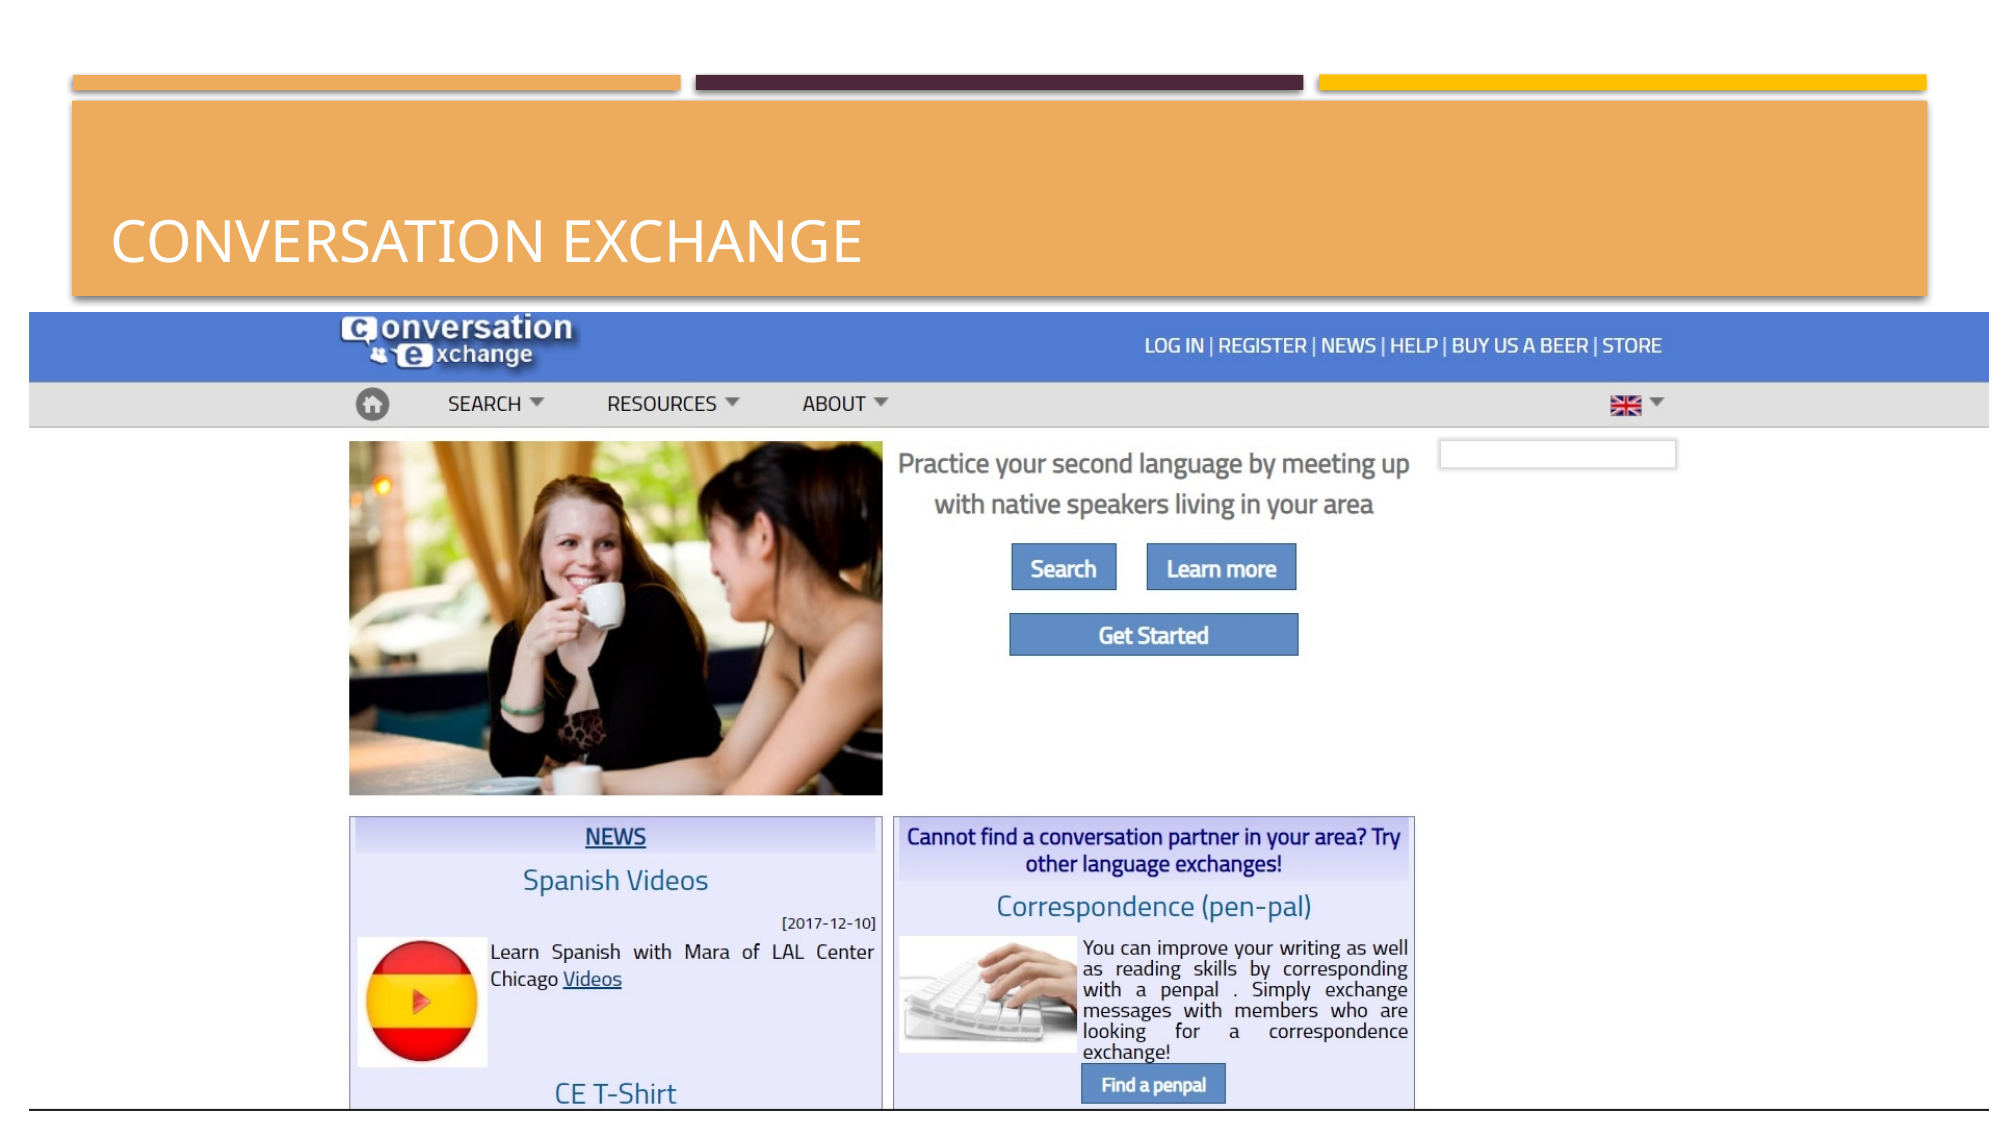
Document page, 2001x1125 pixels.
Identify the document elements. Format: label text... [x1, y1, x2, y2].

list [28, 312, 1990, 1111]
title Conversation Exchange [95, 115, 1905, 282]
